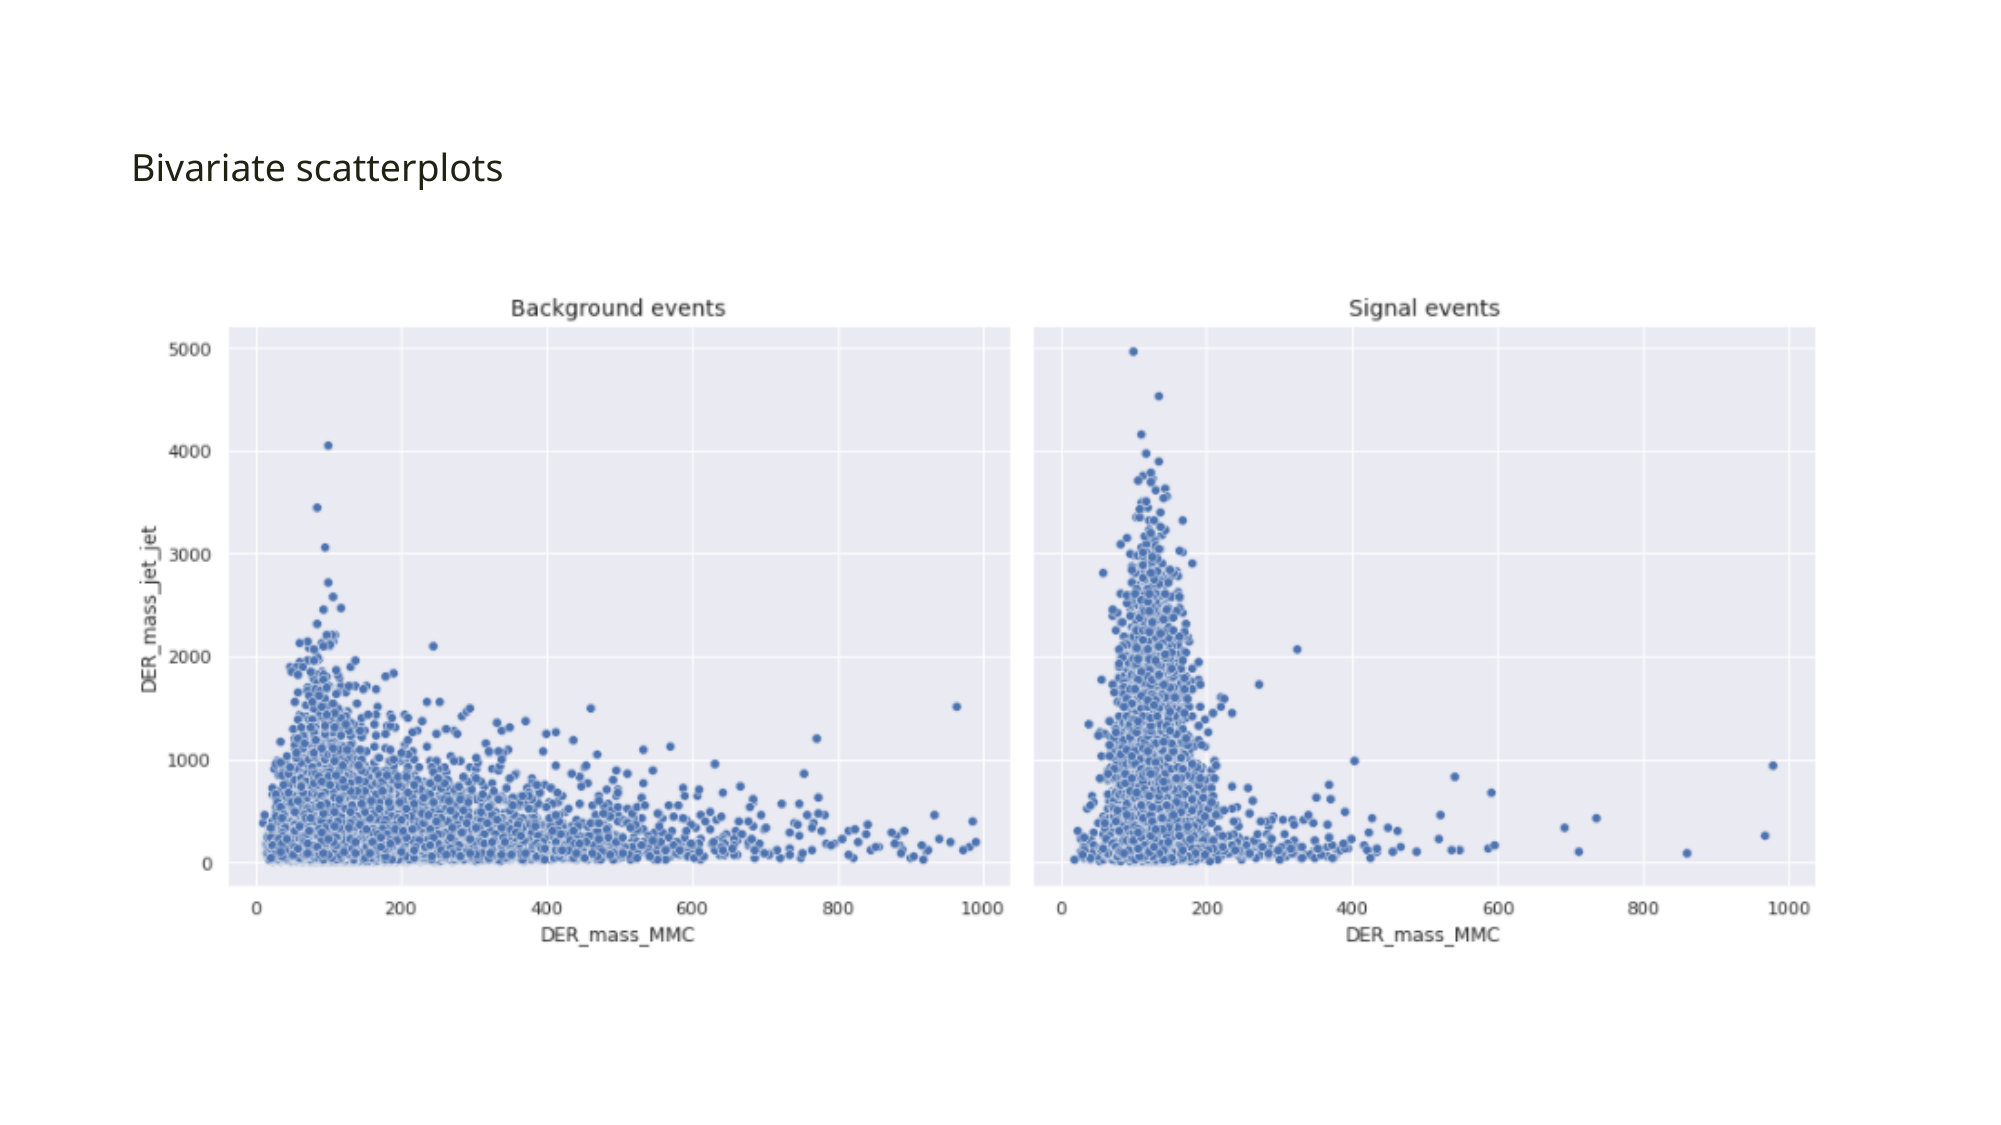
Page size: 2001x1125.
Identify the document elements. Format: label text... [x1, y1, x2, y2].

text_box Bivariate scatterplots [116, 136, 1870, 197]
picture [103, 258, 1870, 1002]
